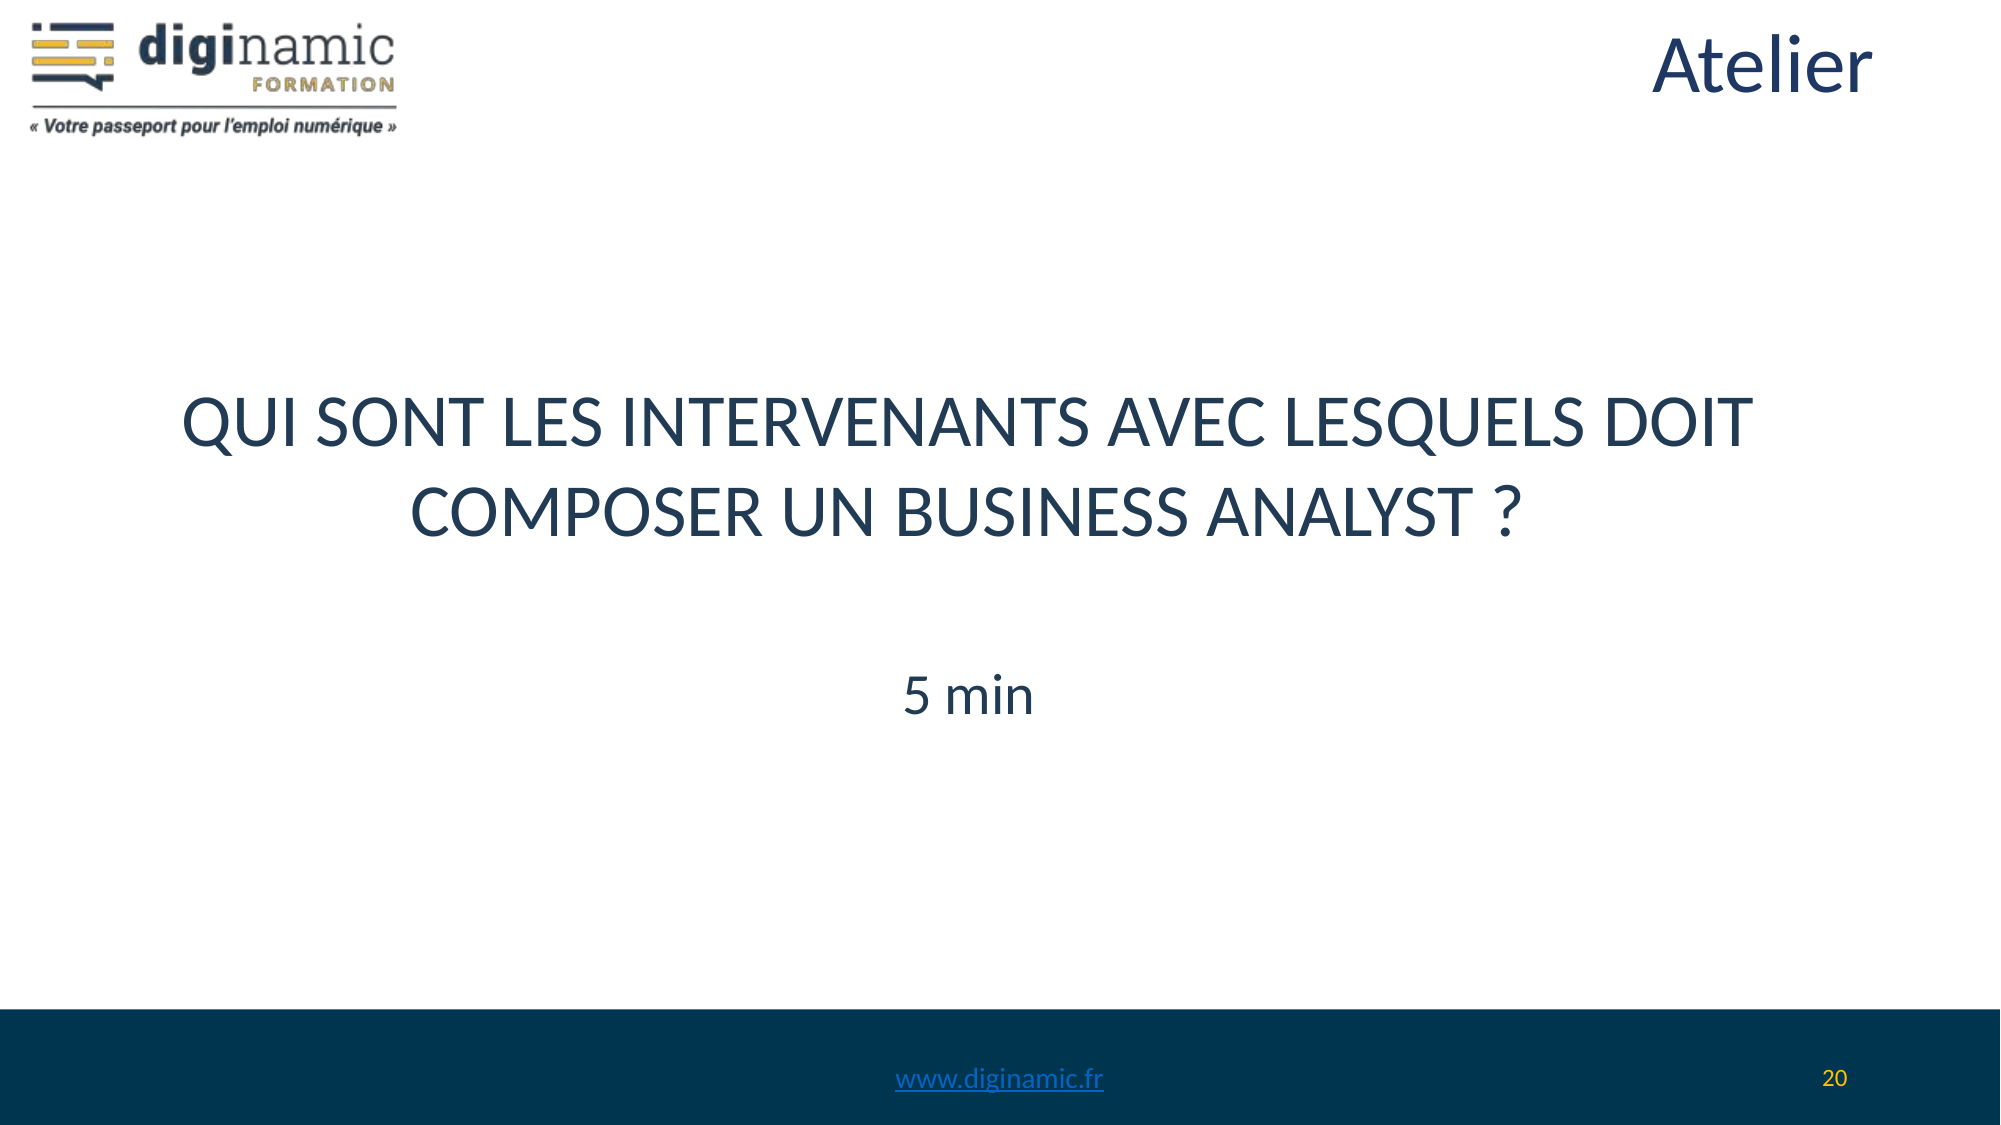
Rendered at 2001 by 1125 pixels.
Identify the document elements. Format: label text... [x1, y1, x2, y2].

slide_number ‹#› [1817, 1060, 1852, 1125]
text_box QUI SONT LES INTERVENANTS AVEC LESQUELS DOIT COMPOSER UN BUSINESS ANALYST ? 5 min [150, 350, 1786, 727]
title Atelier [1650, 7, 1947, 198]
picture [15, 20, 414, 138]
footer www.diginamic.fr [893, 1058, 1107, 1125]
